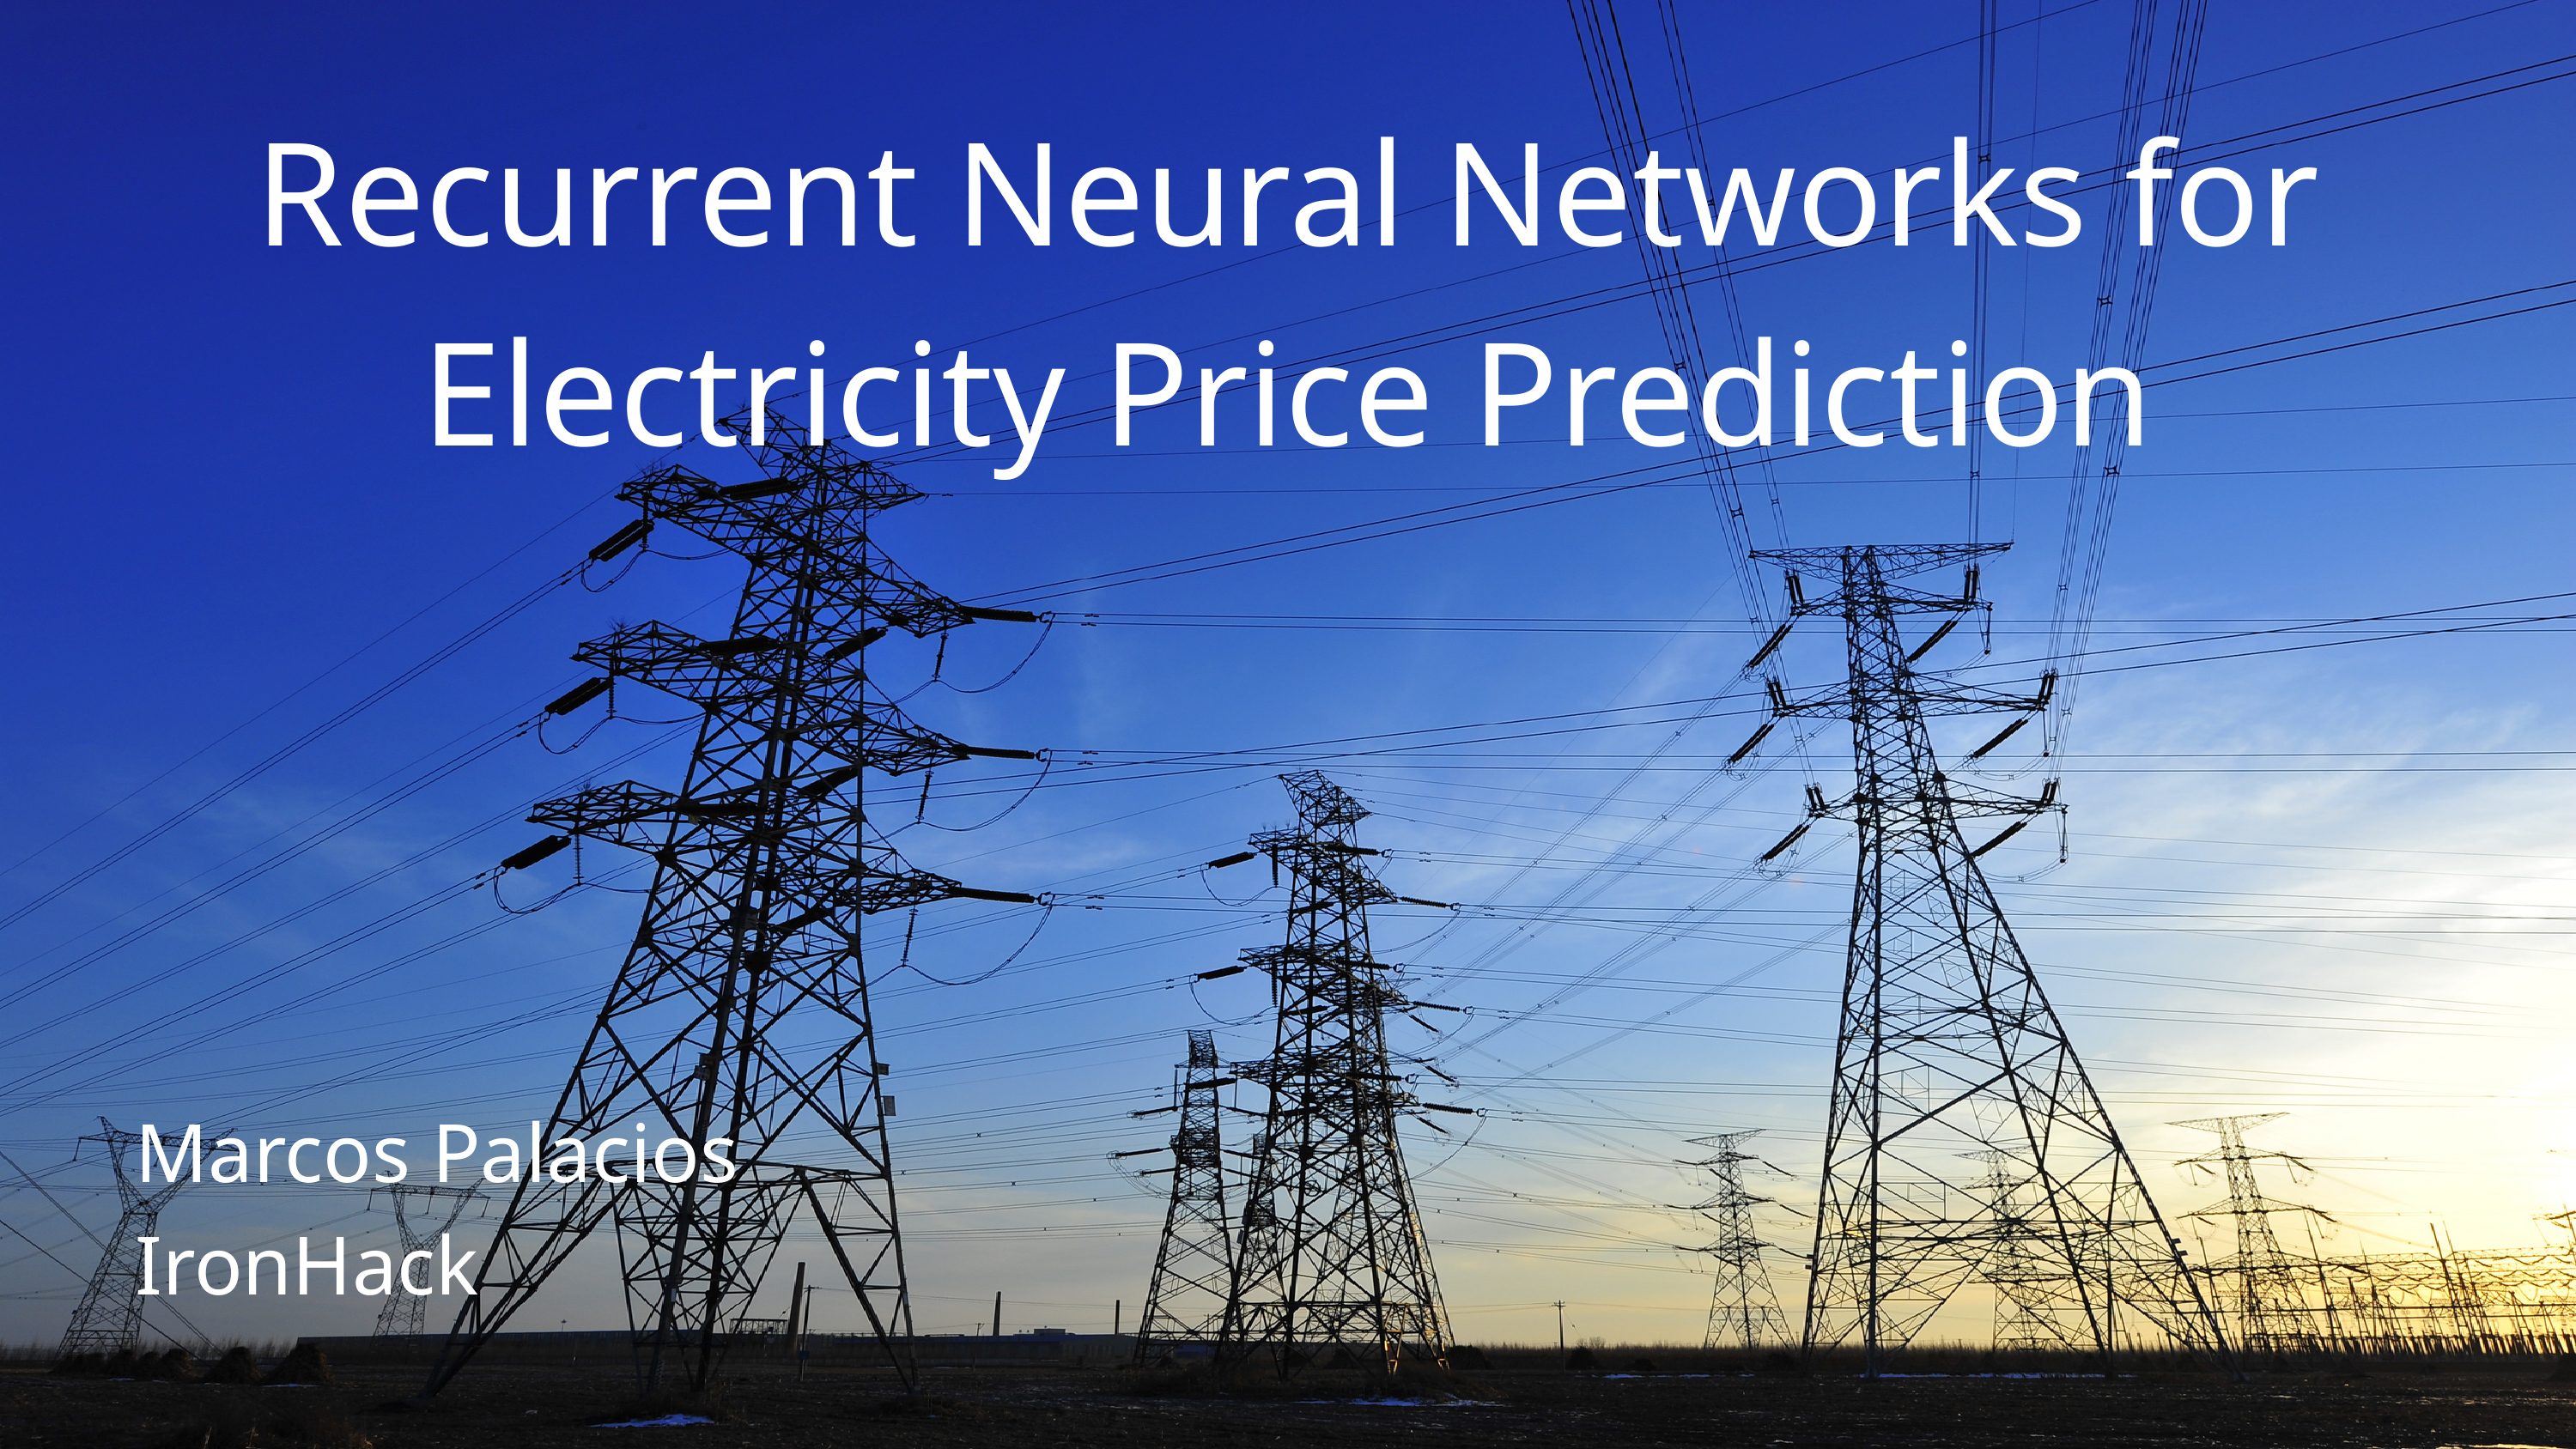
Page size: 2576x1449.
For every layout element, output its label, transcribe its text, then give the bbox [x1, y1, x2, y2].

text_box Recurrent Neural Networks for Electricity Price Prediction [20, 74, 2556, 475]
picture [0, 0, 2576, 1449]
text_box Marcos Palacios IronHack [135, 1085, 1352, 1312]
